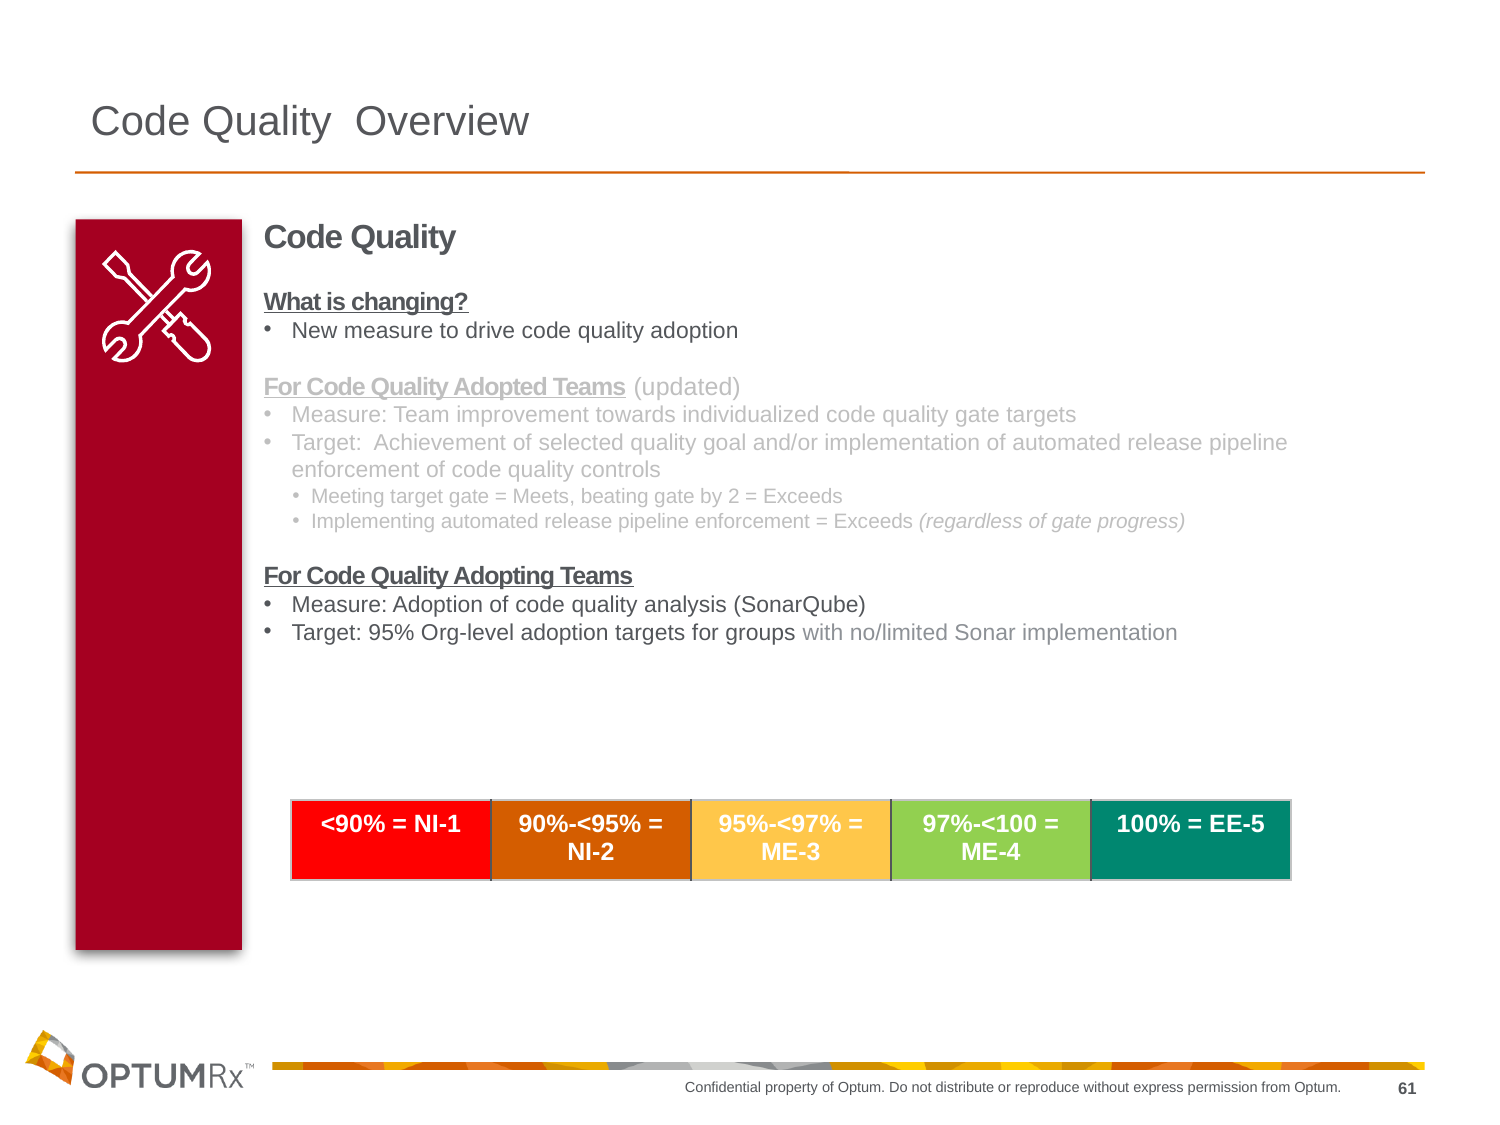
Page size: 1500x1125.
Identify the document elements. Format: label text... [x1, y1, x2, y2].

picture [25, 1030, 254, 1088]
text_box [75, 218, 243, 951]
table_header 97%-<100 = ME-4 [892, 801, 1090, 879]
text_box Code Quality What is changing? New measure to drive code quality adoption For Code Quality Adopted Teams (updated) Measure: Team improvement towards individualized code quality gate targets Target: Achievement of selected quality goal and/or implementation of automated release pipeline enforcement of code quality controls Meeting target gate = Meets, beating gate by 2 = Exceeds Implementing automated release pipeline enforcement = Exceeds (regardless of gate progress) For Code Quality Adopting Teams Measure: Adoption of code quality analysis (SonarQube) Target: 95% Org-level adoption targets for groups with no/limited Sonar implementation [247, 219, 1432, 950]
table_header 100% = EE-5 [1092, 801, 1290, 879]
table_header <90% = NI-1 [292, 801, 490, 879]
text_box Code Quality Overview [75, 50, 1454, 152]
table_header 95%-<97% = ME-3 [692, 801, 890, 879]
picture [273, 1062, 1425, 1070]
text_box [99, 249, 214, 363]
table_header 90%-<95% = NI-2 [492, 801, 690, 879]
